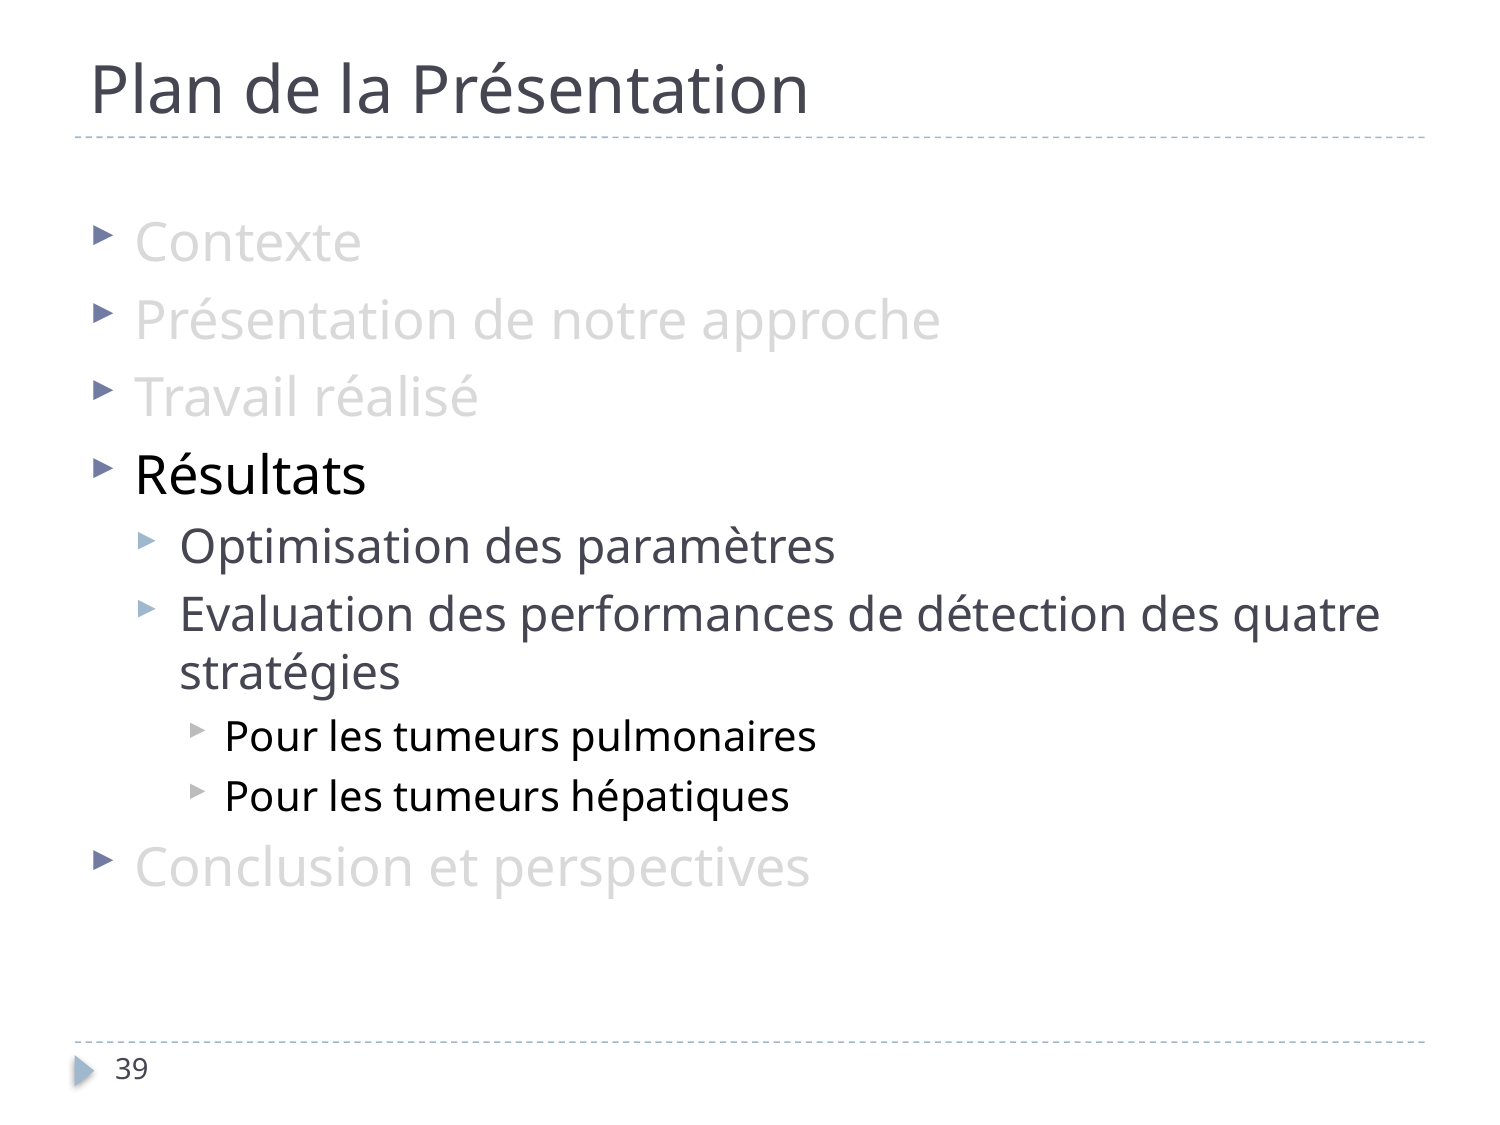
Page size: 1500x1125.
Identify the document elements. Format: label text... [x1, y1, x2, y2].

slide_number 39 [100, 1042, 426, 1103]
list Contexte Présentation de notre approche Travail réalisé Résultats Optimisation des paramètres Evaluation des performances de détection des quatre stratégies Pour les tumeurs pulmonaires Pour les tumeurs hépatiques Conclusion et perspectives [75, 200, 1425, 1010]
title Plan de la Présentation [75, 0, 1425, 135]
